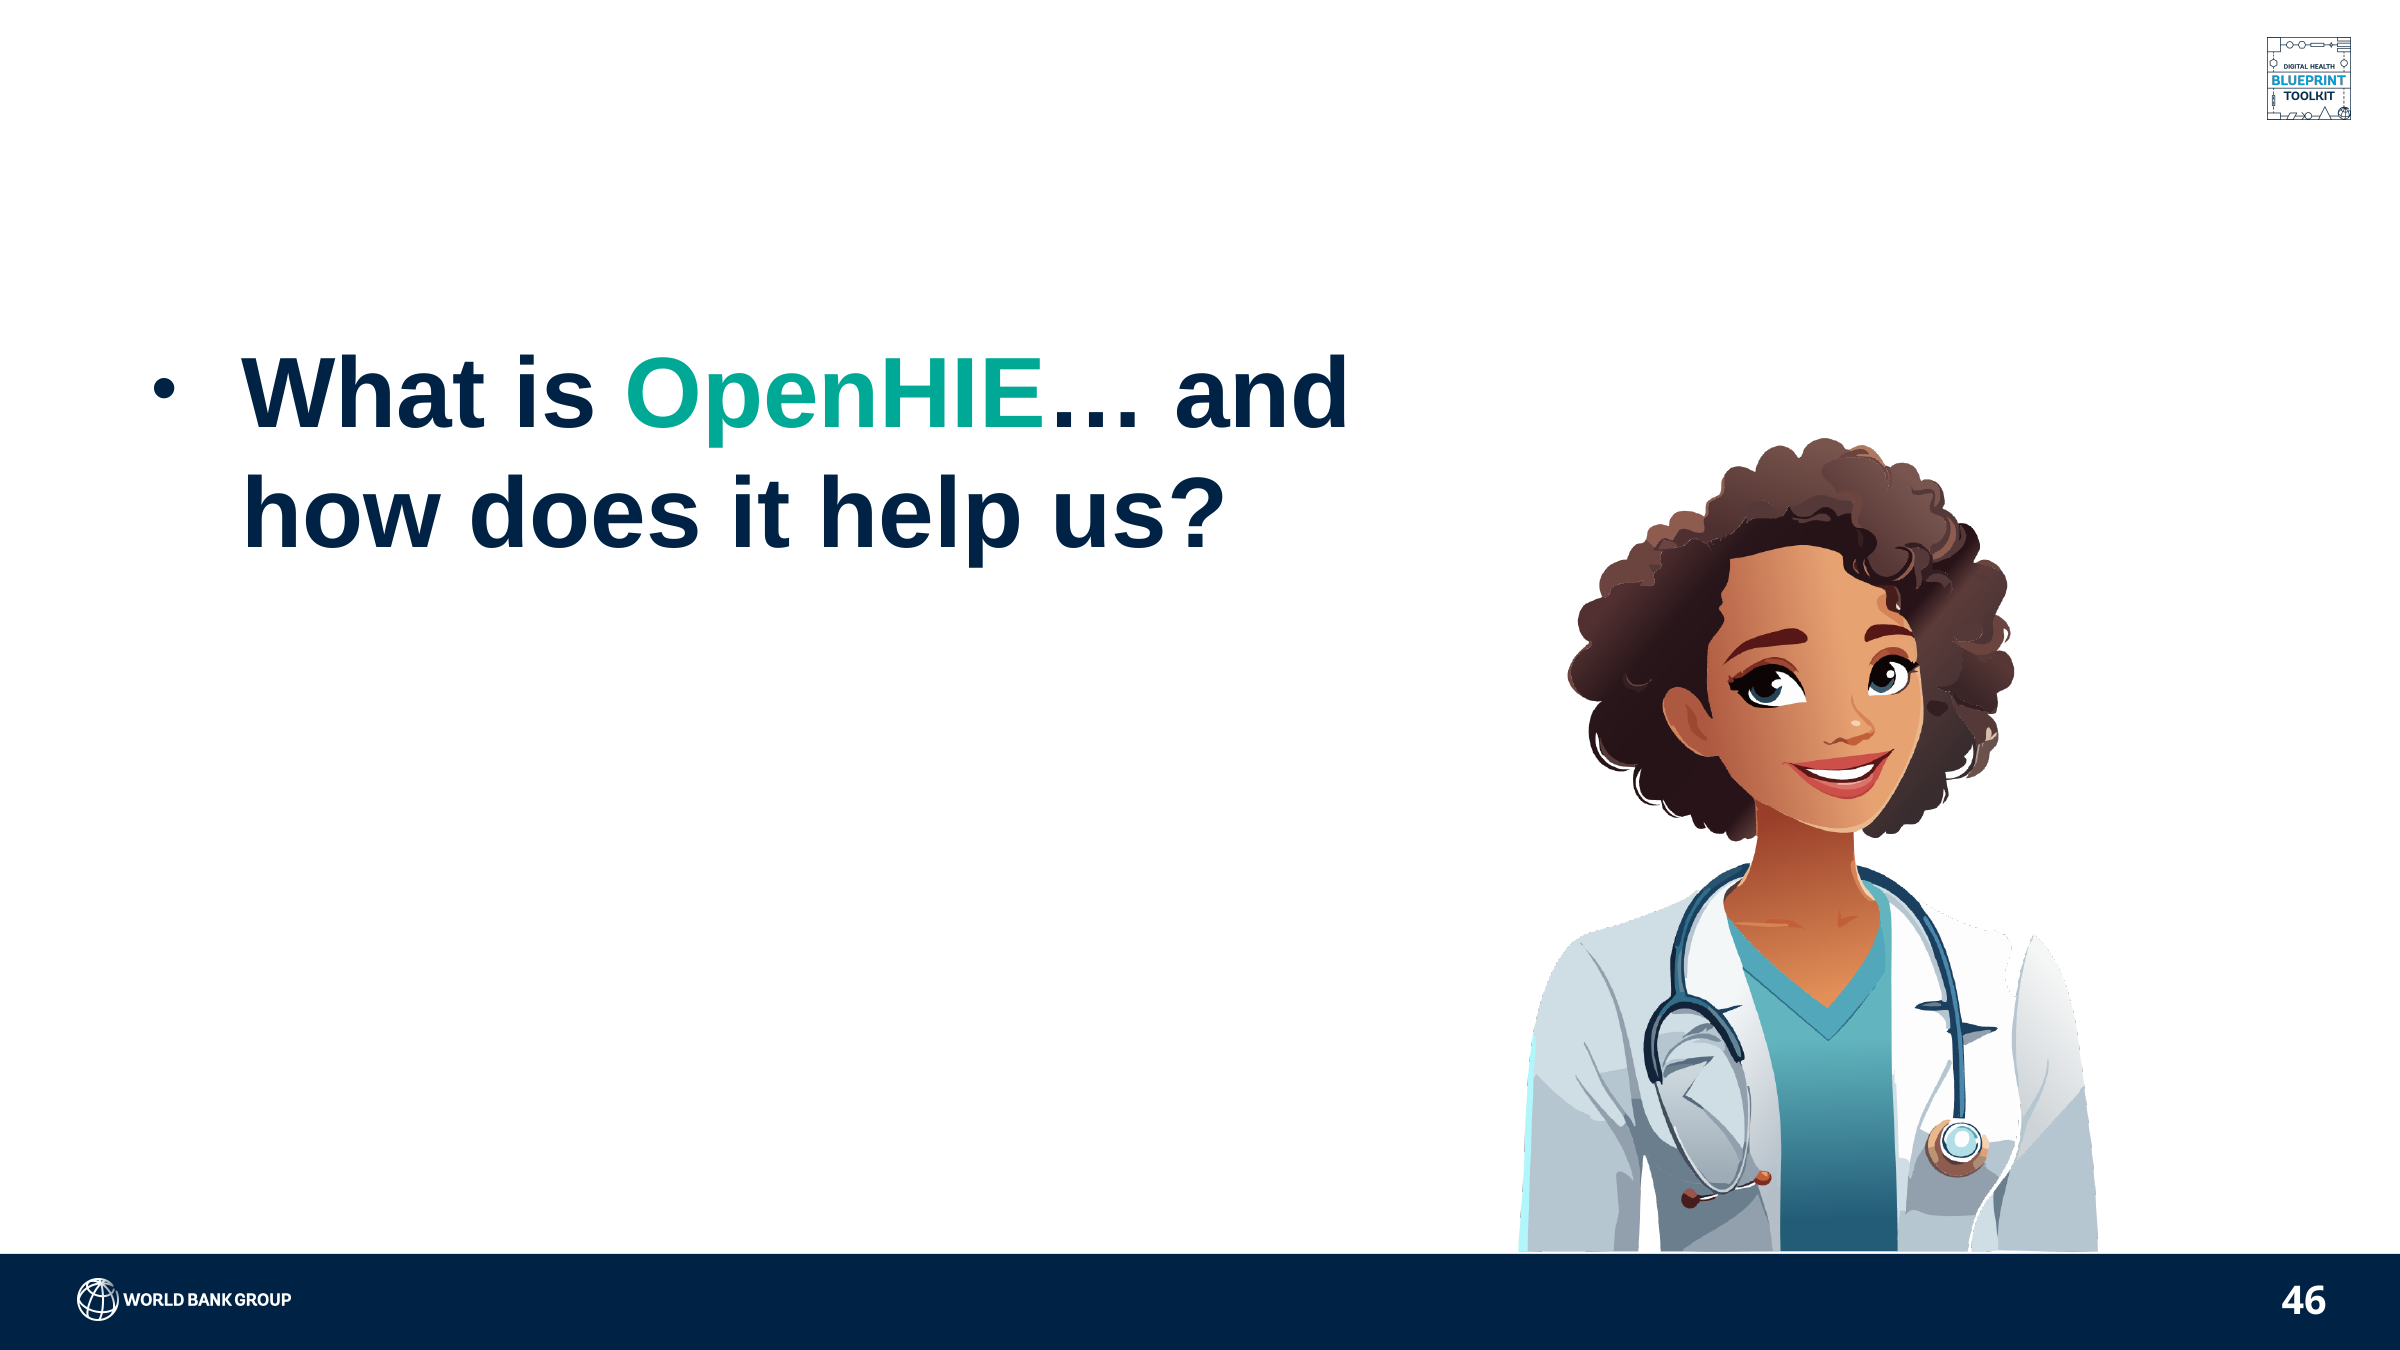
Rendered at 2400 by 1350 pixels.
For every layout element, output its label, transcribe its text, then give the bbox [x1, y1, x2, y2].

text_box What is OpenHIE… and how does it help us? [136, 320, 1472, 1212]
picture [77, 1278, 291, 1321]
slide_number 46 [1790, 1265, 2351, 1338]
picture [2267, 37, 2351, 120]
picture [1518, 438, 2098, 1252]
